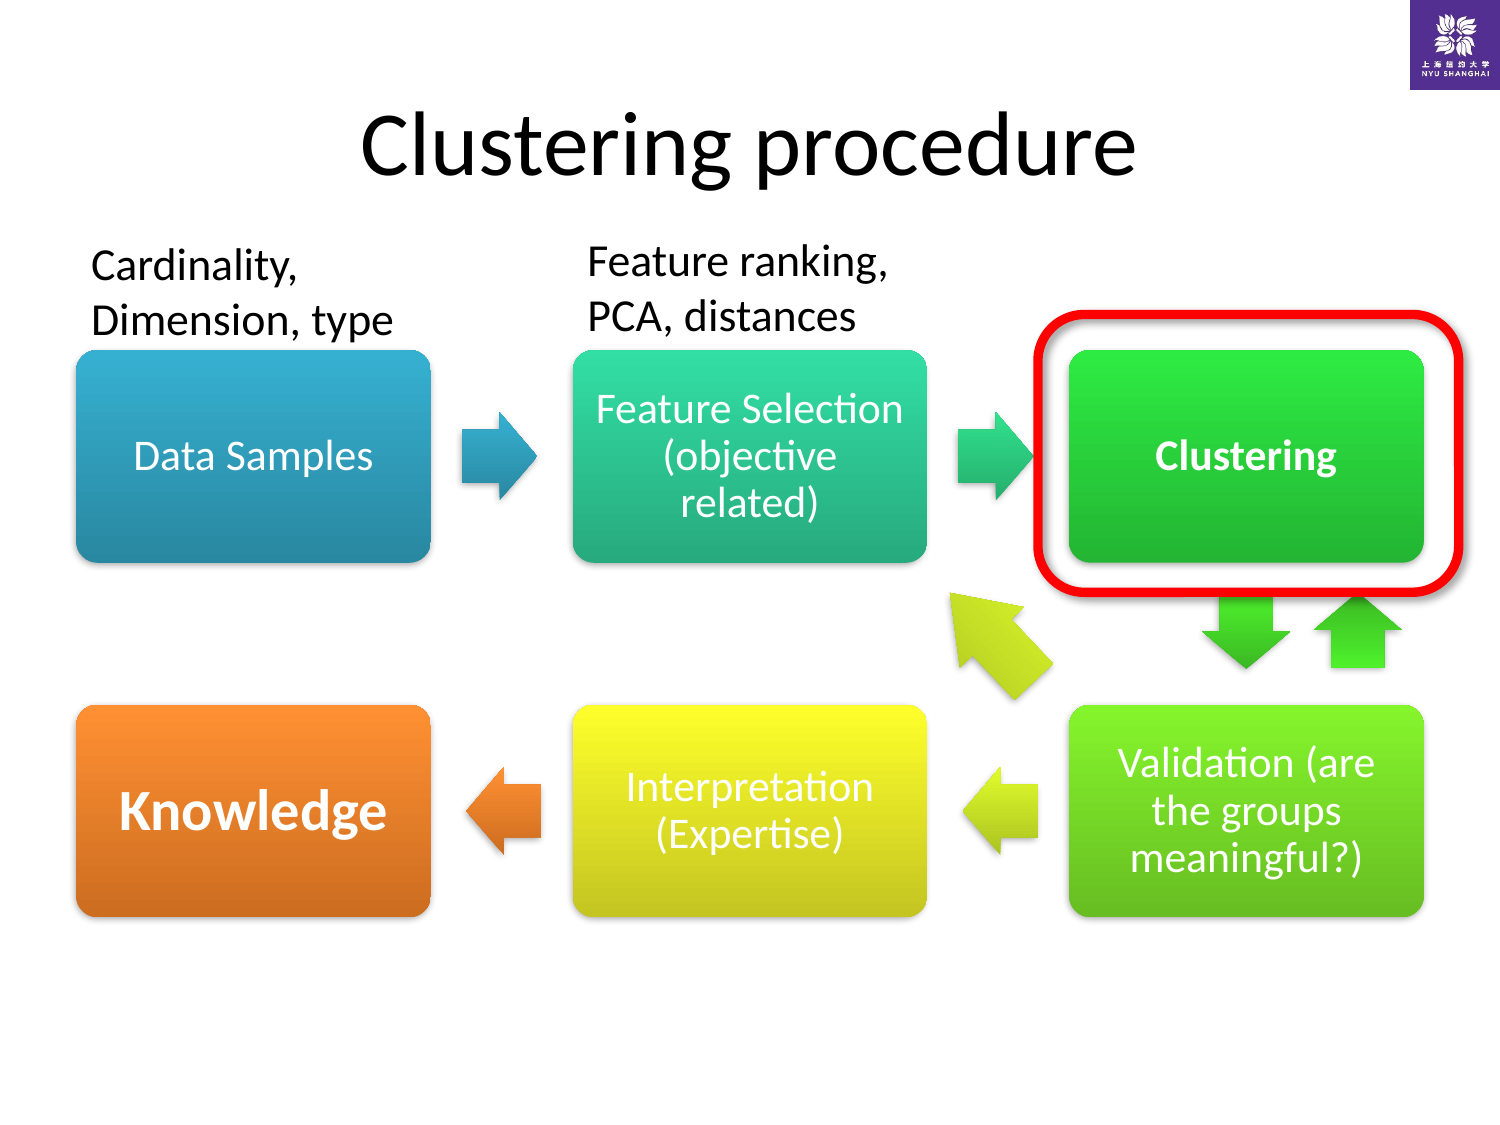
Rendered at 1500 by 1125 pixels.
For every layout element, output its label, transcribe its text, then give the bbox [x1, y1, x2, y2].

text_box Data Samples [76, 352, 431, 563]
text_box Cardinality, Dimension, type [76, 227, 431, 352]
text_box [572, 704, 1039, 918]
picture [1410, 0, 1500, 90]
text_box [949, 592, 1054, 700]
text_box [1037, 312, 1461, 593]
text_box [1068, 593, 1425, 918]
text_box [461, 349, 928, 564]
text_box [958, 349, 1424, 563]
title Clustering procedure [75, 45, 1425, 233]
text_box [75, 704, 542, 918]
text_box Feature ranking, PCA, distances [572, 223, 928, 349]
